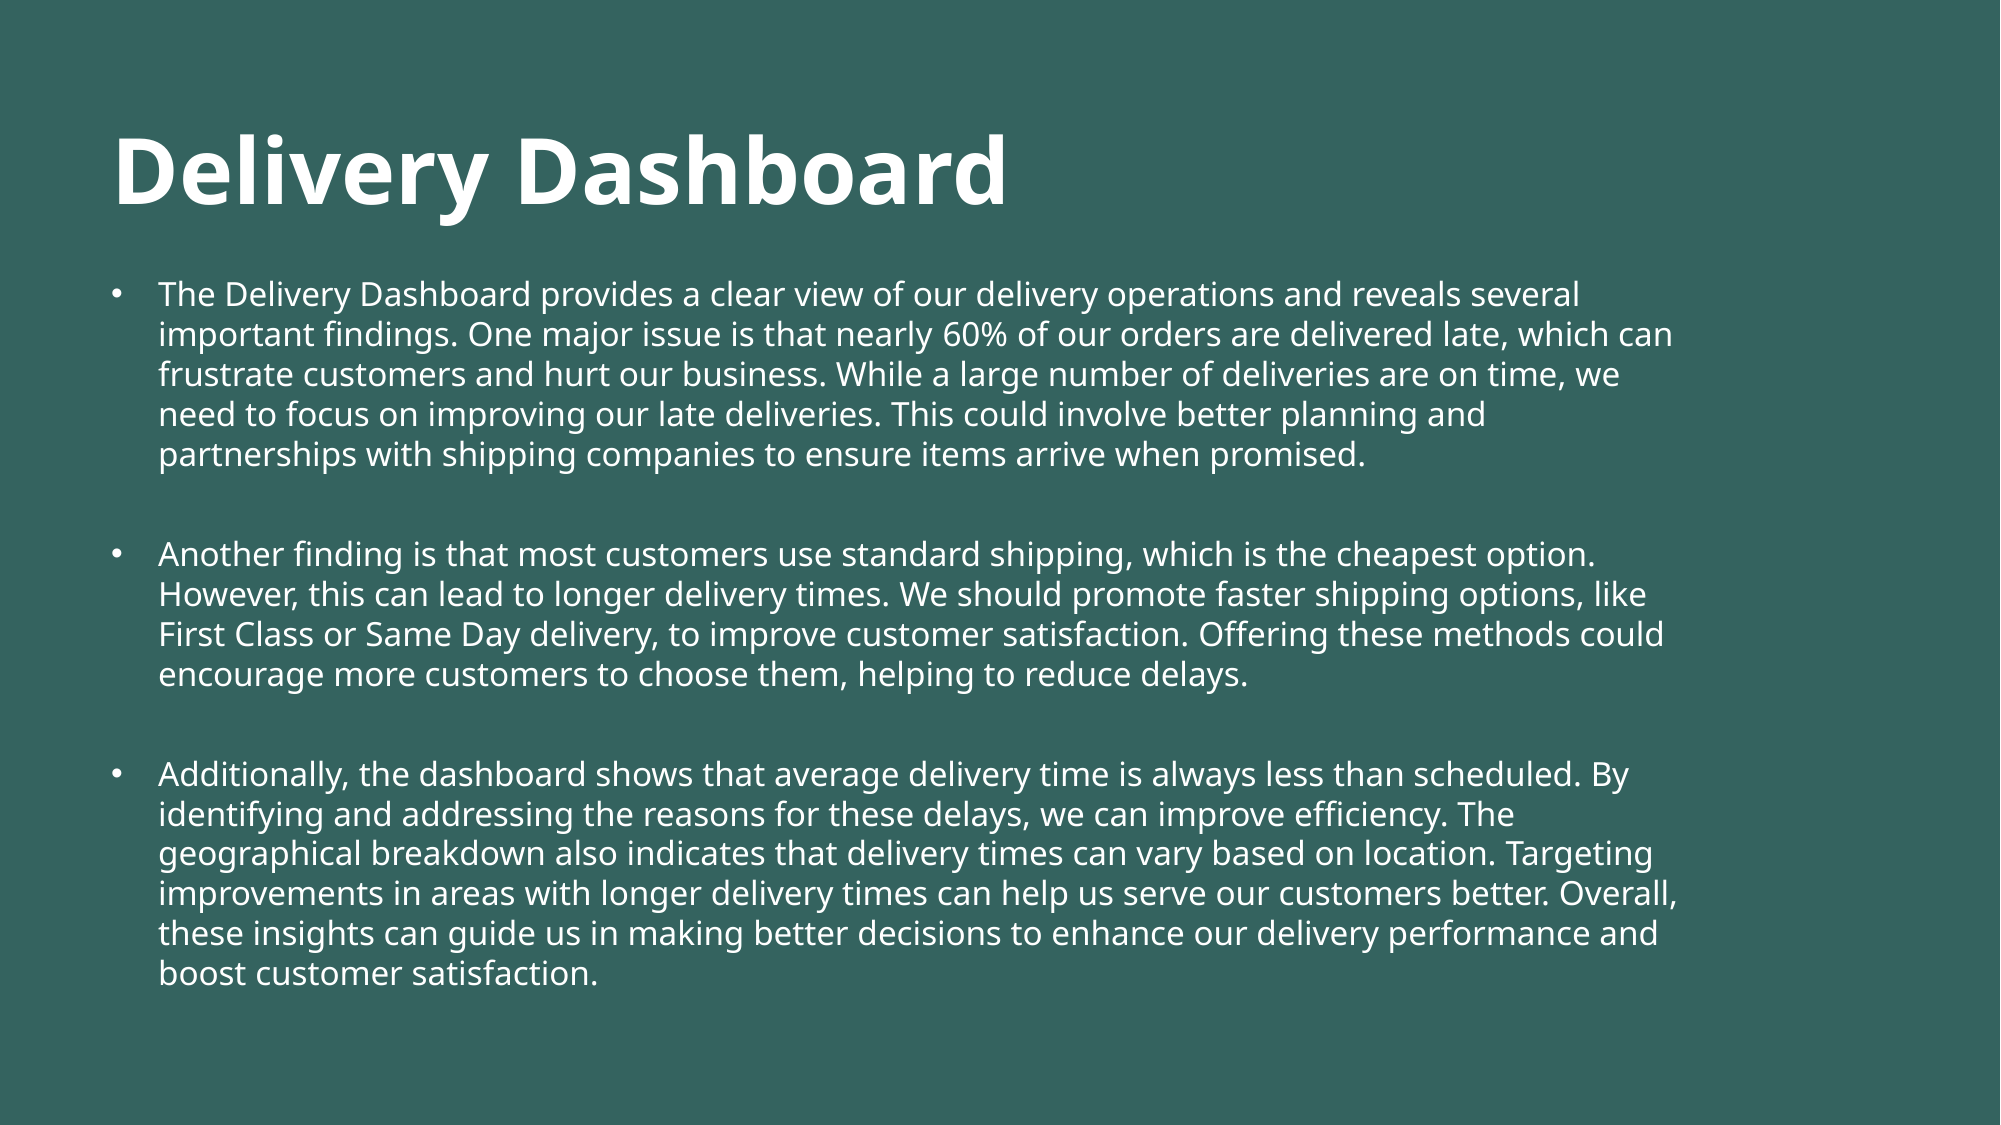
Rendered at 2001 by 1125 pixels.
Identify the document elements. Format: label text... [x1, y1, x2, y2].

text_box The Delivery Dashboard provides a clear view of our delivery operations and reveals several important findings. One major issue is that nearly 60% of our orders are delivered late, which can frustrate customers and hurt our business. While a large number of deliveries are on time, we need to focus on improving our late deliveries. This could involve better planning and partnerships with shipping companies to ensure items arrive when promised. Another finding is that most customers use standard shipping, which is the cheapest option. However, this can lead to longer delivery times. We should promote faster shipping options, like First Class or Same Day delivery, to improve customer satisfaction. Offering these methods could encourage more customers to choose them, helping to reduce delays. Additionally, the dashboard shows that average delivery time is always less than scheduled. By identifying and addressing the reasons for these delays, we can improve efficiency. The geographical breakdown also indicates that delivery times can vary based on location. Targeting improvements in areas with longer delivery times can help us serve our customers better. Overall, these insights can guide us in making better decisions to enhance our delivery performance and boost customer satisfaction. [96, 266, 1709, 1000]
title Delivery Dashboard [96, 83, 1822, 267]
